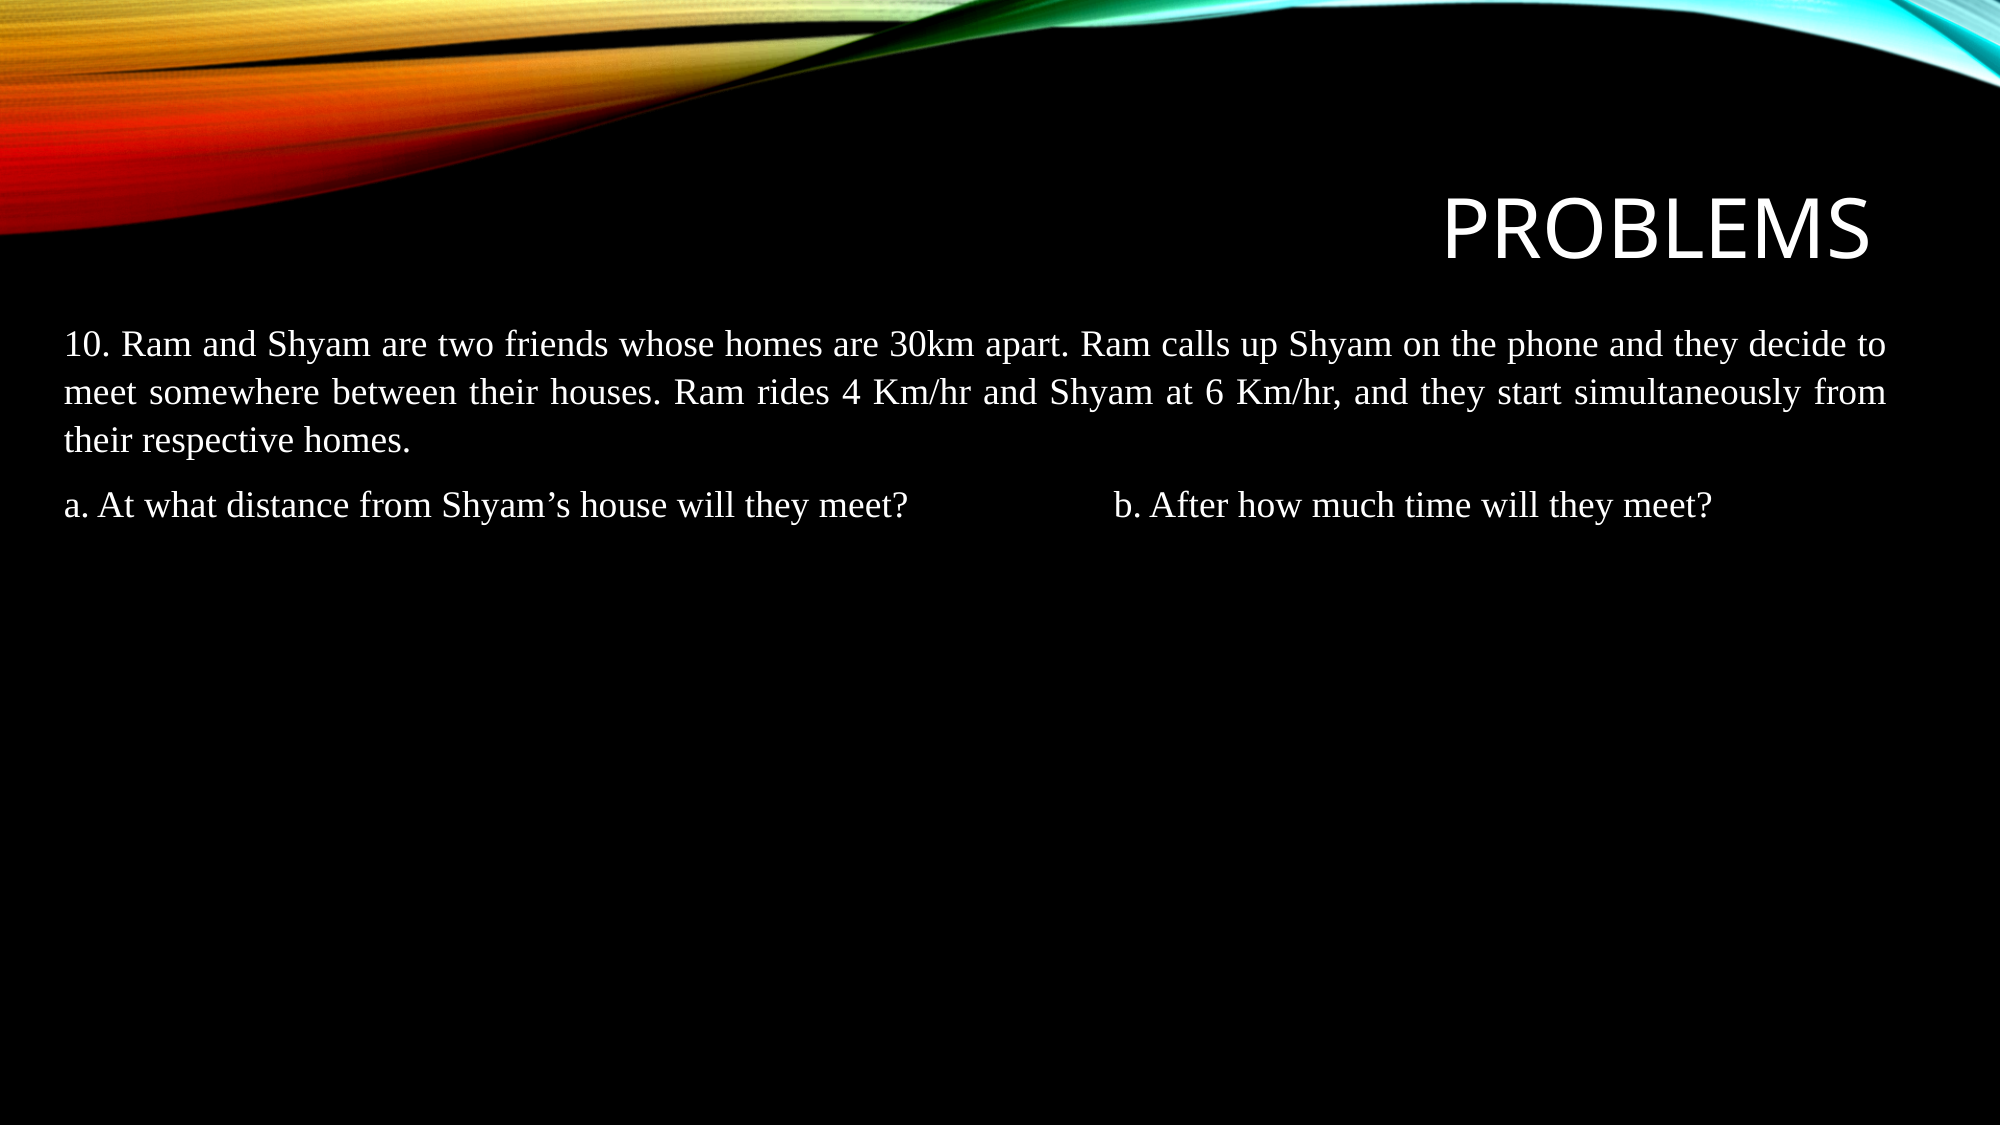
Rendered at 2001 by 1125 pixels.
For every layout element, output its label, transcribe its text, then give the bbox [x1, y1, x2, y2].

title problems [474, 125, 1888, 308]
picture [0, 0, 2000, 237]
text_box 10. Ram and Shyam are two friends whose homes are 30km apart. Ram calls up Shyam on the phone and they decide to meet somewhere between their houses. Ram rides 4 Km/hr and Shyam at 6 Km/hr, and they start simultaneously from their respective homes. a. At what distance from Shyam’s house will they meet? b. After how much time will they meet? [49, 308, 1904, 533]
